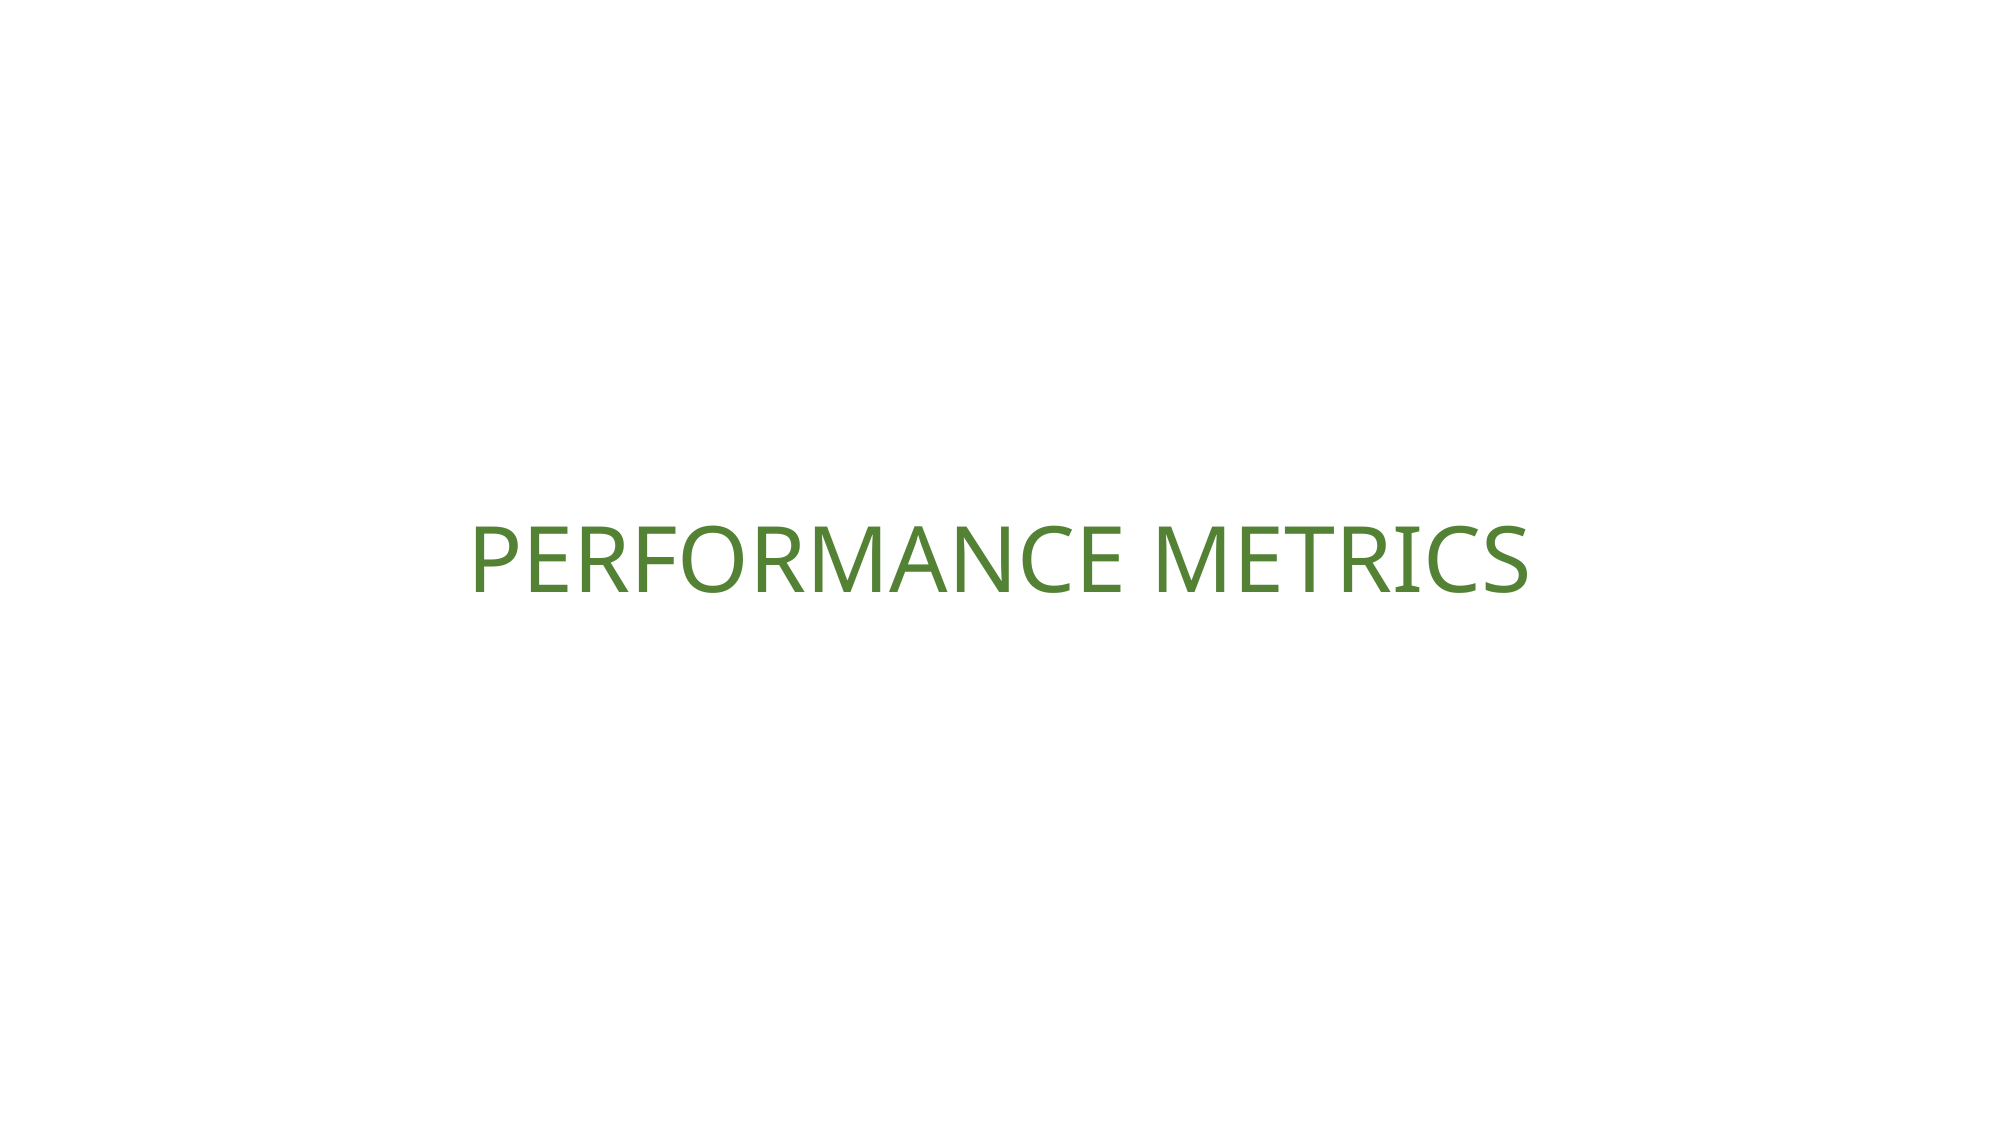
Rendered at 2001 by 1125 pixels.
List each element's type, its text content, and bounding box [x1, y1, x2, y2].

title PERFORMANCE METRICS [137, 453, 1863, 672]
